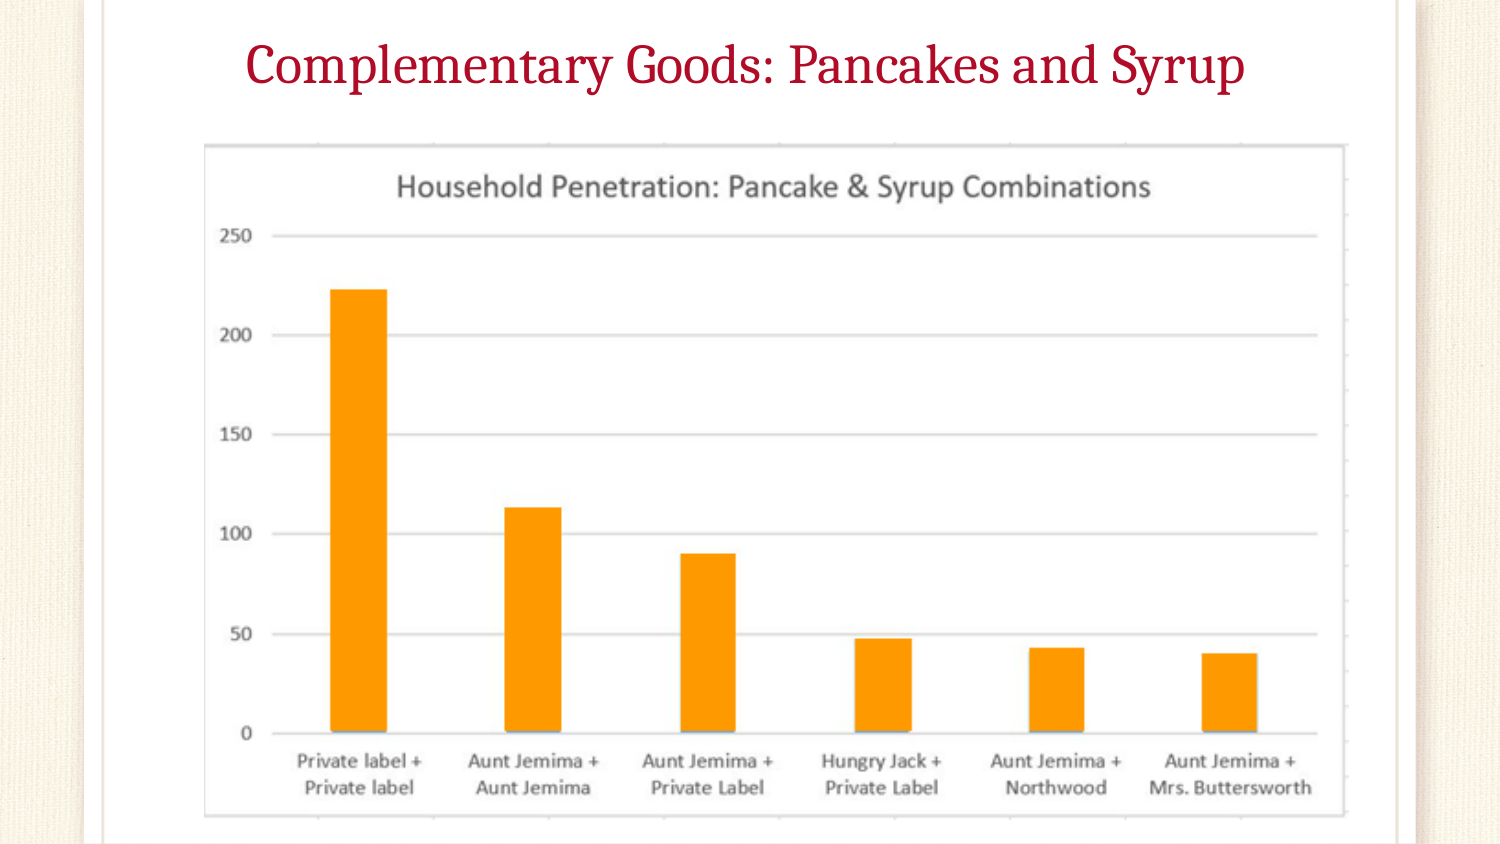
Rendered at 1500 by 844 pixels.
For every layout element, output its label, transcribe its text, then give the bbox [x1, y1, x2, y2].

picture [0, 0, 84, 844]
picture [204, 142, 1349, 820]
title Complementary Goods: Pancakes and Syrup [103, 22, 1390, 117]
picture [1416, 0, 1500, 844]
